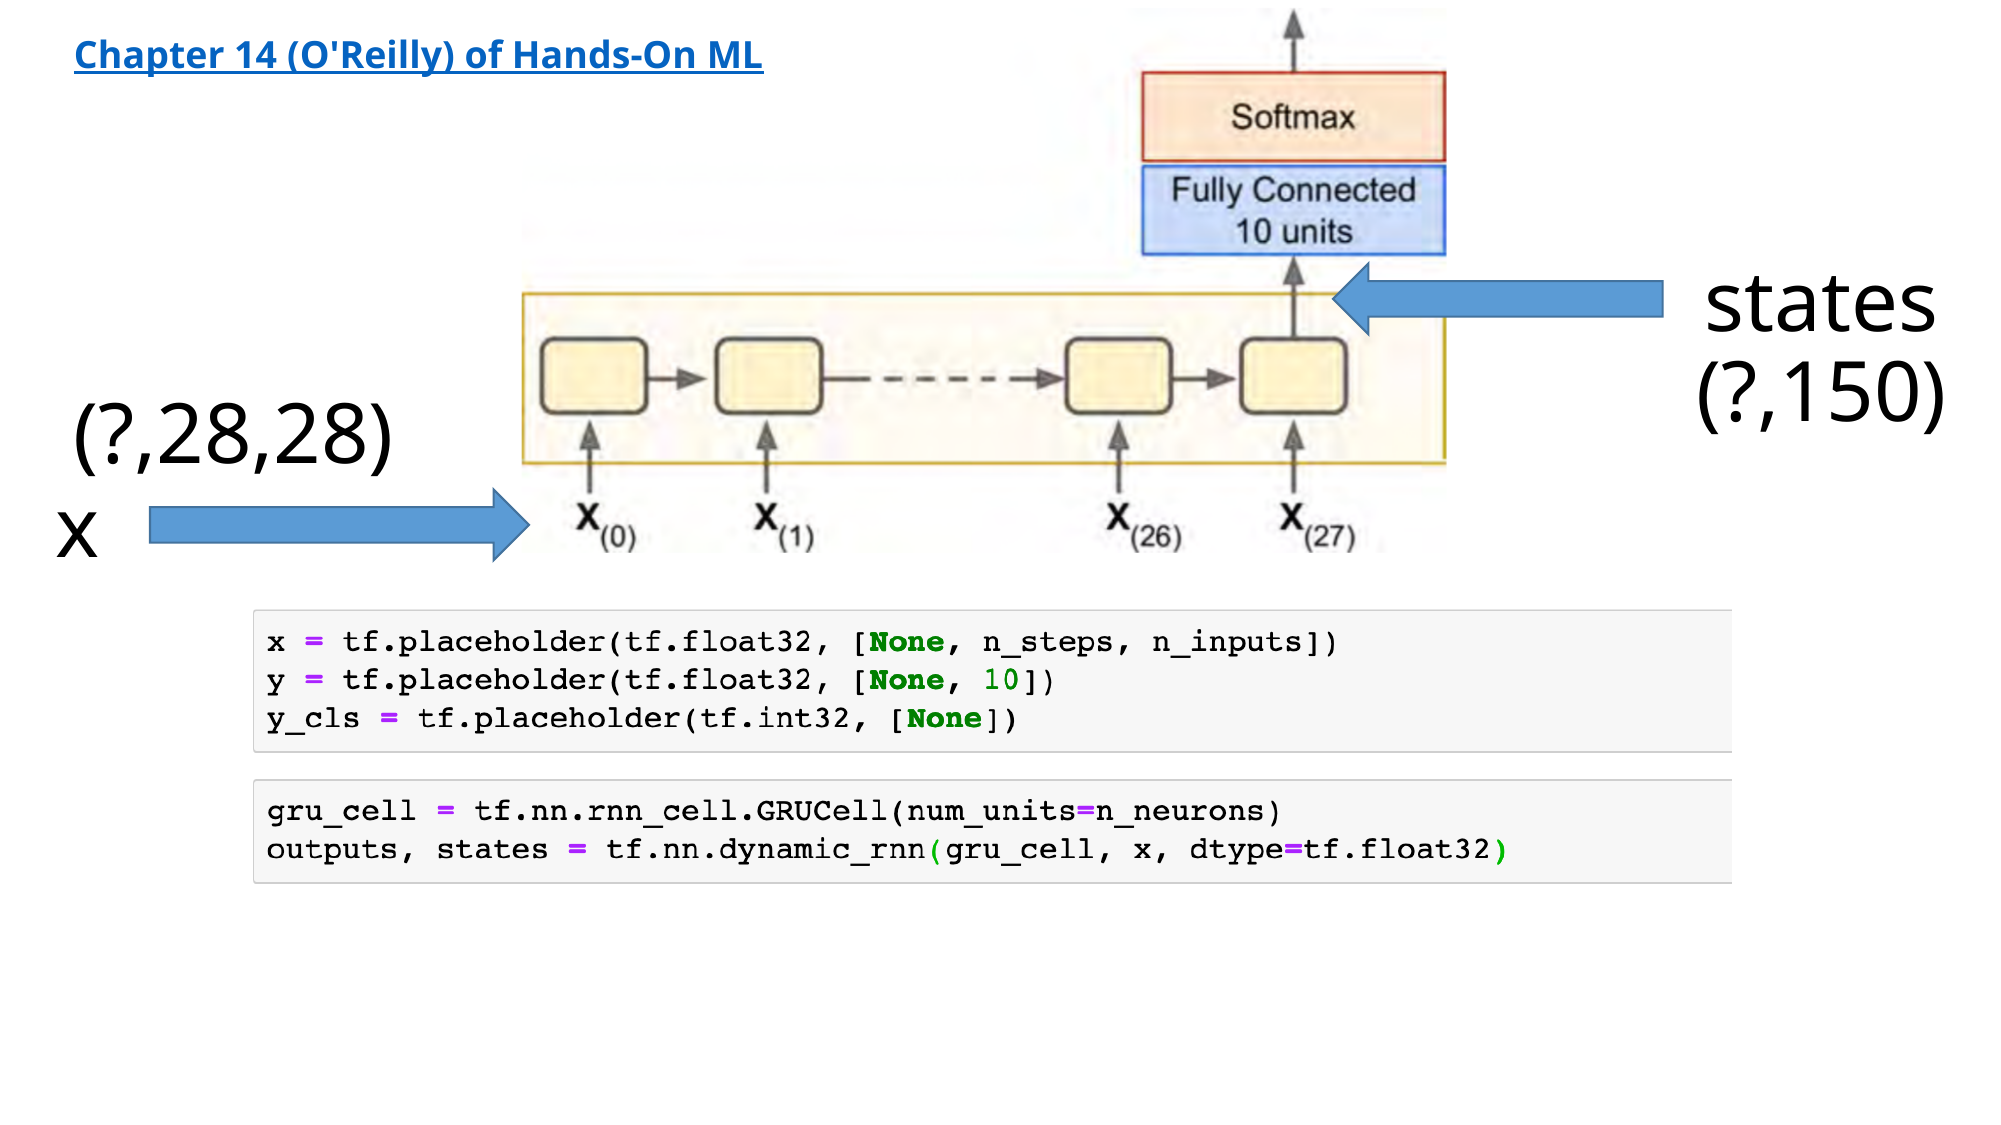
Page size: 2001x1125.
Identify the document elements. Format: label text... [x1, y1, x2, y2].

text_box (?,150) [1681, 331, 1962, 446]
text_box states [1689, 240, 1954, 331]
picture [52, 595, 1902, 1125]
text_box x [40, 466, 115, 582]
text_box [148, 486, 512, 563]
picture [512, 0, 1460, 561]
text_box Chapter 14 (O'Reilly) of Hands-On ML [59, 23, 512, 90]
text_box [1460, 280, 1664, 318]
text_box (?,28,28) [58, 373, 409, 489]
